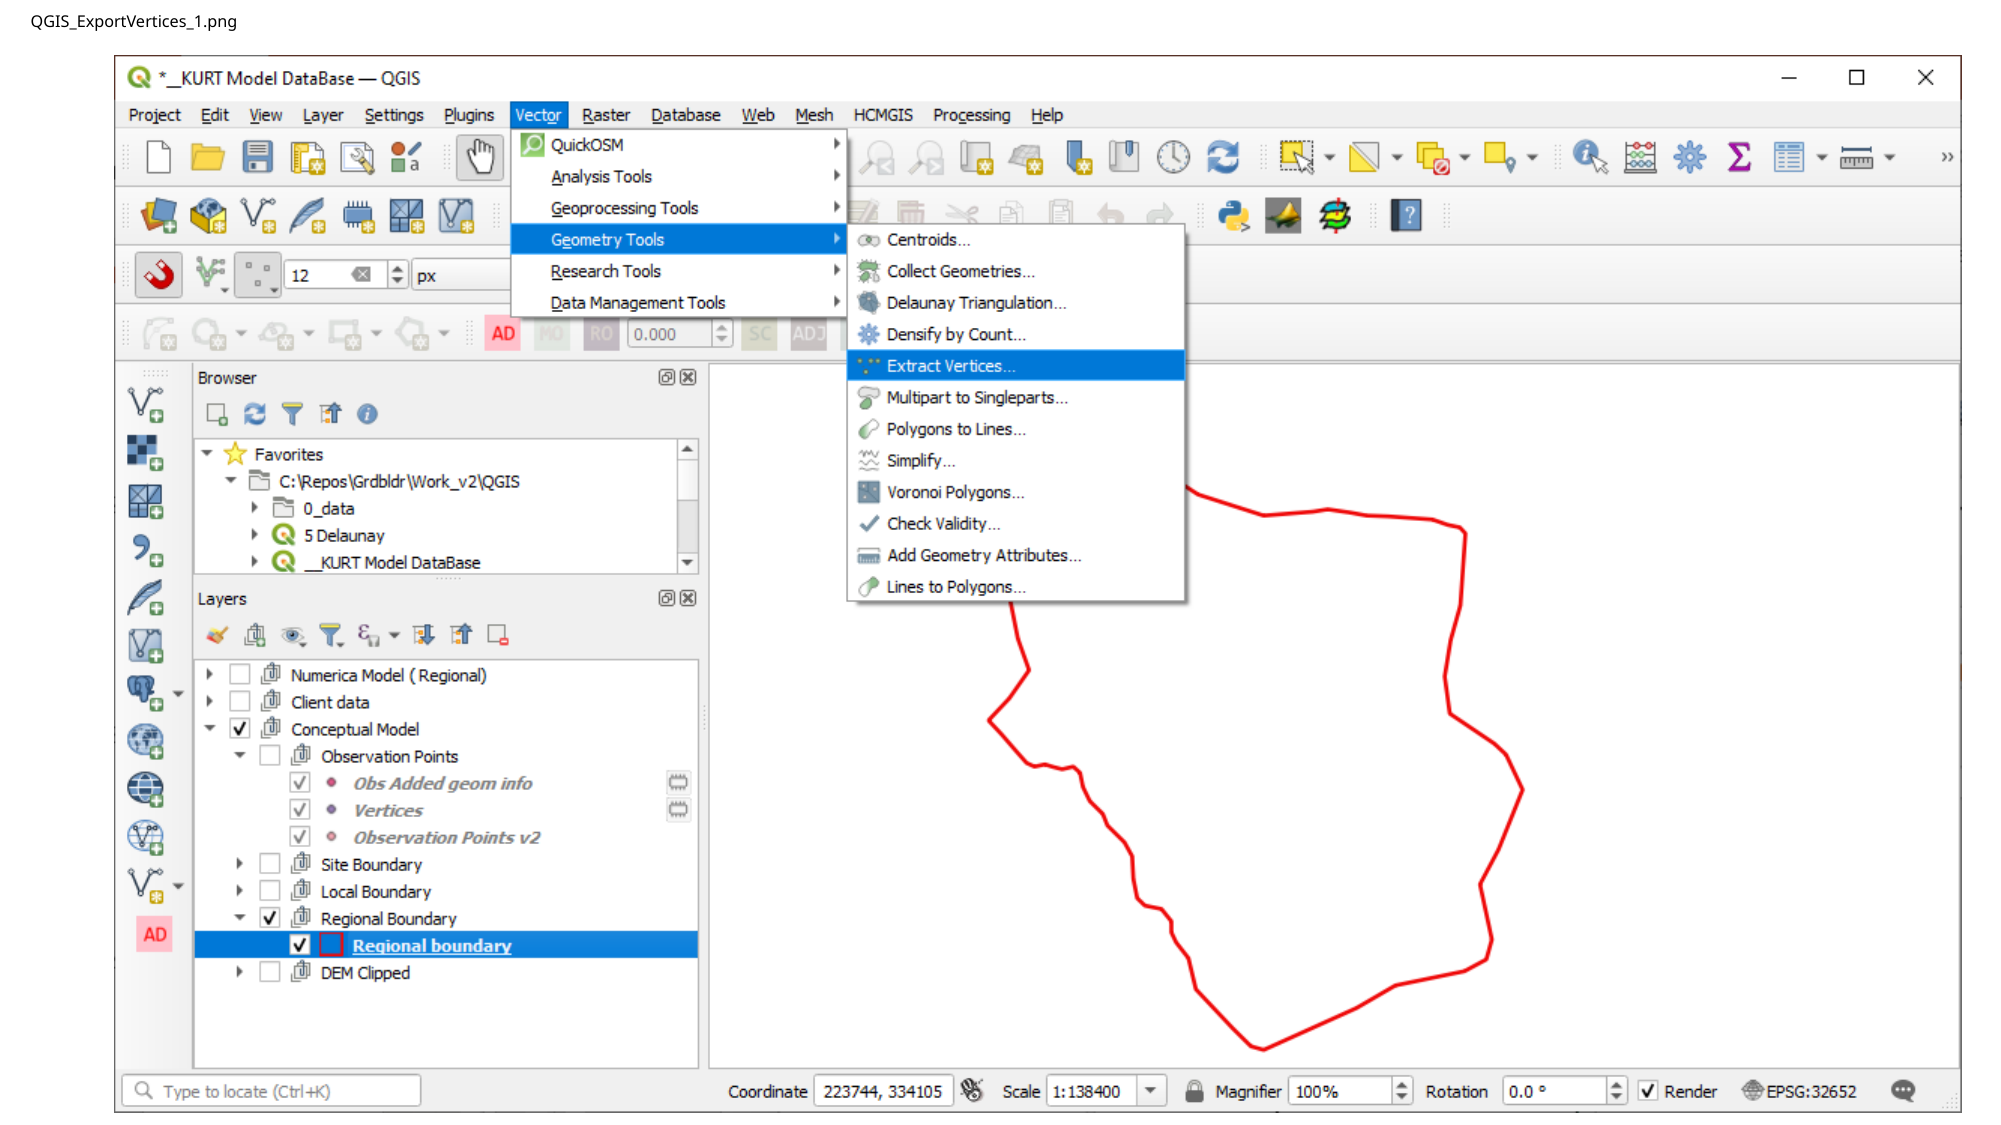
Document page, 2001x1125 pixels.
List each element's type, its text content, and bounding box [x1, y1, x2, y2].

picture [114, 55, 1962, 1113]
title QGIS_ExportVertices_1.png [15, 6, 1741, 39]
